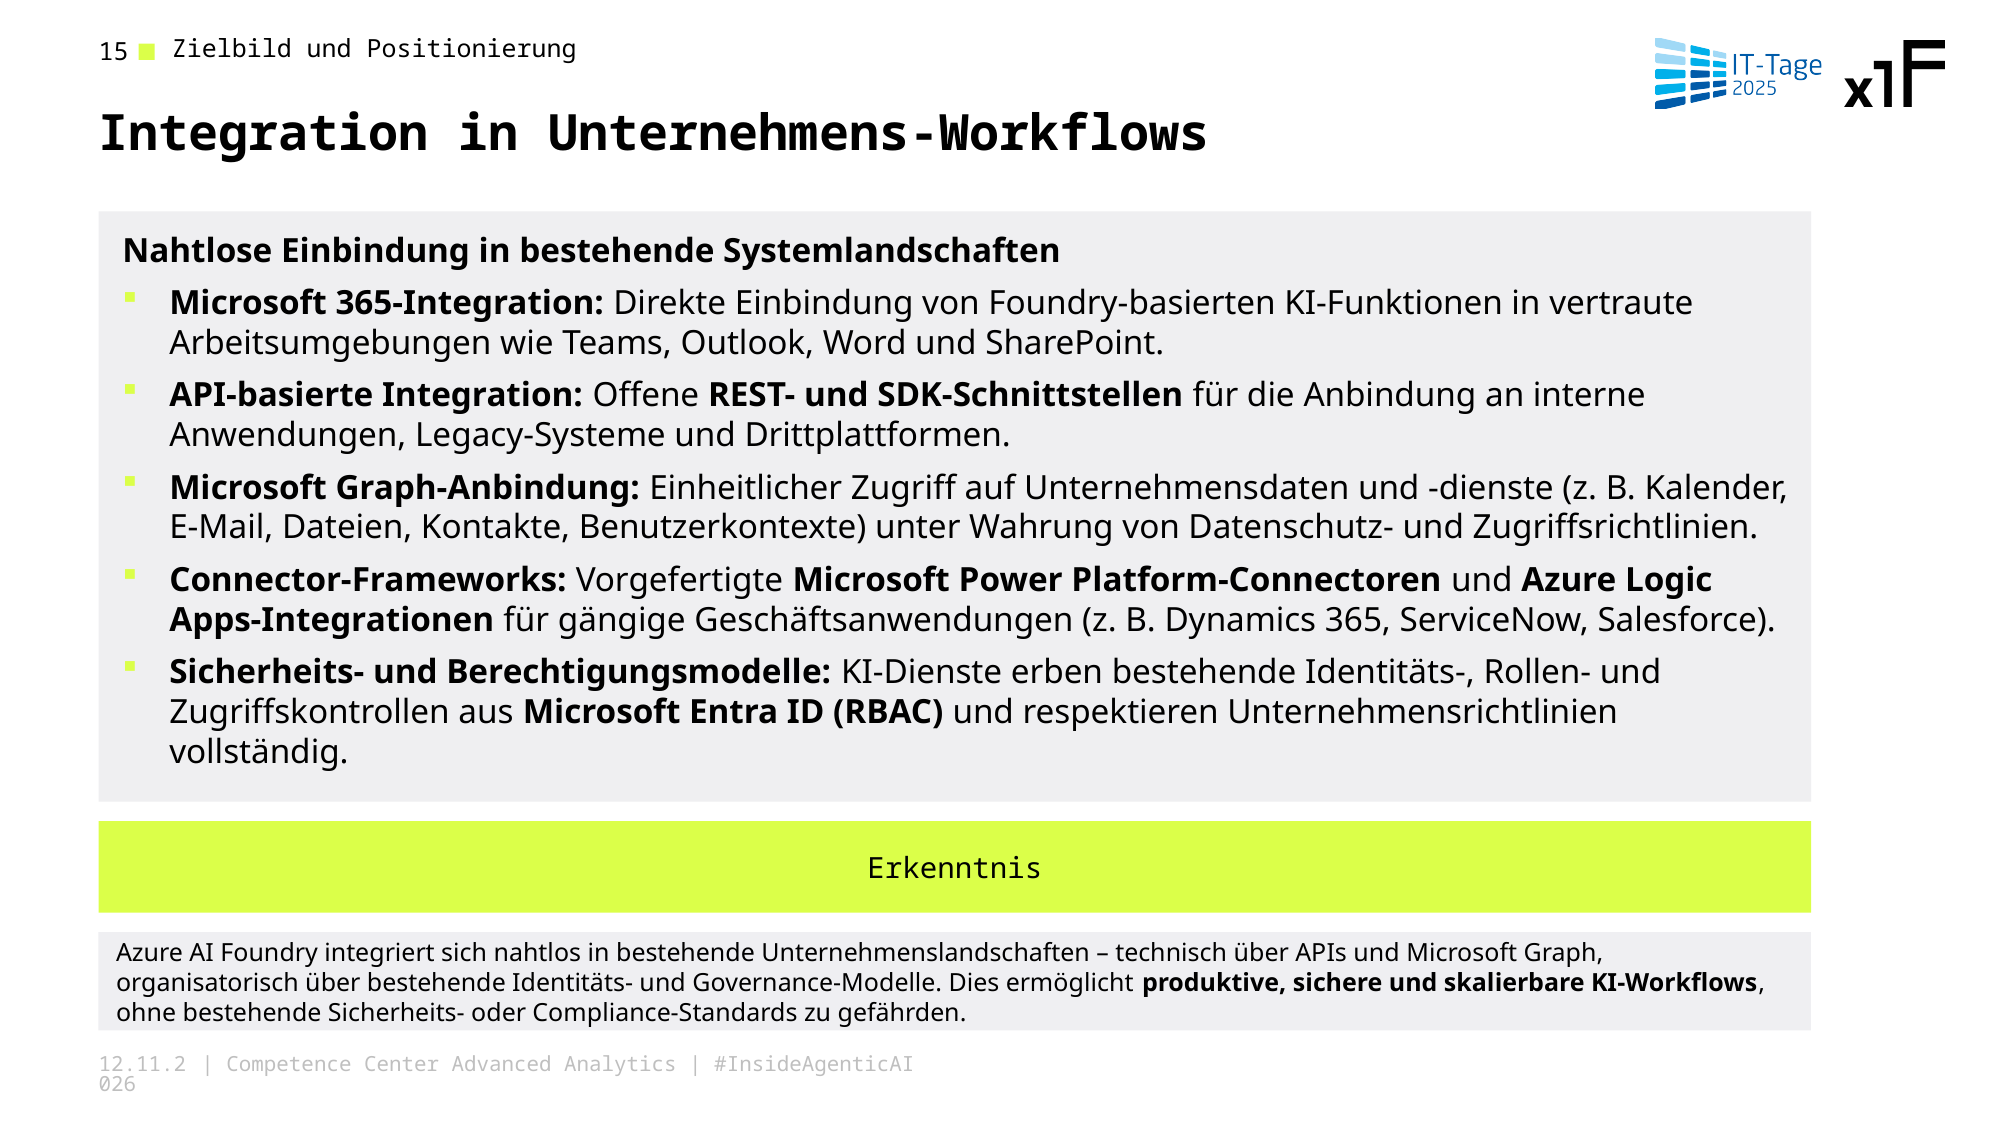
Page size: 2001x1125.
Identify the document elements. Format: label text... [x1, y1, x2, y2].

list Nahtlose Einbindung in bestehende Systemlandschaften Microsoft 365-Integration: Direkte Einbindung von Foundry-basierten KI-Funktionen in vertraute Arbeitsumgebungen wie Teams, Outlook, Word und SharePoint. API-basierte Integration: Offene REST- und SDK-Schnittstellen für die Anbindung an interne Anwendungen, Legacy-Systeme und Drittplattformen. Microsoft Graph-Anbindung: Einheitlicher Zugriff auf Unternehmensdaten und -dienste (z. B. Kalender, E-Mail, Dateien, Kontakte, Benutzerkontexte) unter Wahrung von Datenschutz- und Zugriffsrichtlinien. Connector-Frameworks: Vorgefertigte Microsoft Power Platform-Connectoren und Azure Logic Apps-Integrationen für gängige Geschäftsanwendungen (z. B. Dynamics 365, ServiceNow, Salesforce). Sicherheits- und Berechtigungsmodelle: KI-Dienste erben bestehende Identitäts-, Rollen- und Zugriffskontrollen aus Microsoft Entra ID (RBAC) und respektieren Unternehmensrichtlinien vollständig. [98, 210, 1812, 803]
text_box Azure AI Foundry integriert sich nahtlos in bestehende Unternehmenslandschaften – technisch über APIs und Microsoft Graph, organisatorisch über bestehende Identitäts- und Governance-Modelle. Dies ermöglicht produktive, sichere und skalierbare KI-Workflows, ohne bestehende Sicherheits- oder Compliance-Standards zu gefährden. [98, 932, 1811, 1031]
text_box 15 [98, 21, 176, 82]
footer | Competence Center Advanced Analytics | #InsideAgenticAI [201, 1042, 1902, 1103]
list Integration in Unternehmens-Workflows [98, 94, 1812, 173]
picture [1844, 40, 1945, 107]
text_box Erkenntnis [98, 821, 1812, 913]
list Zielbild und Positionierung [176, 21, 1812, 74]
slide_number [98, 1042, 194, 1103]
picture [1654, 38, 1822, 110]
